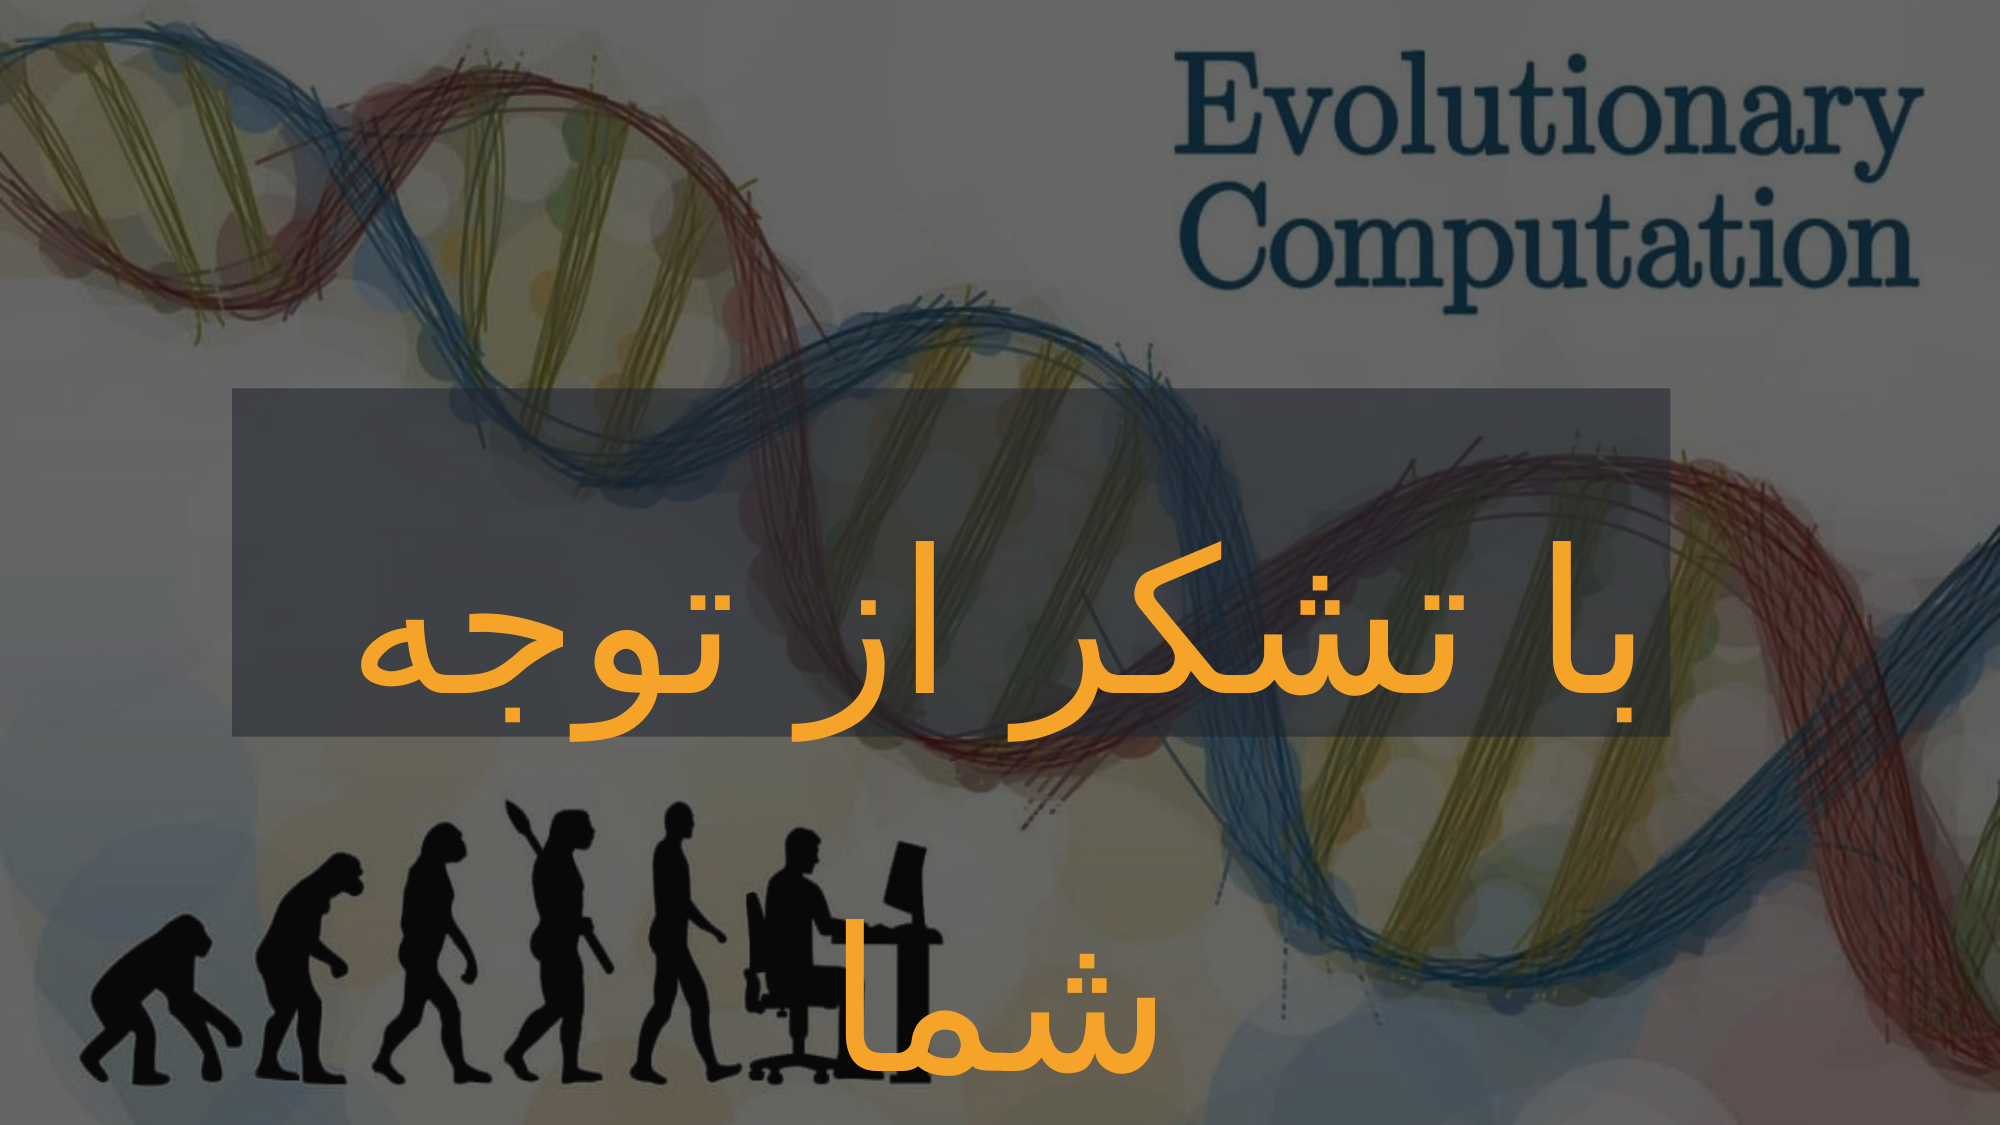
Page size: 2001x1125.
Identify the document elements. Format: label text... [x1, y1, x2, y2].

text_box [231, 387, 1671, 738]
text_box با تشکر از توجه شما [294, 348, 1705, 1120]
text_box [0, 0, 2000, 1125]
